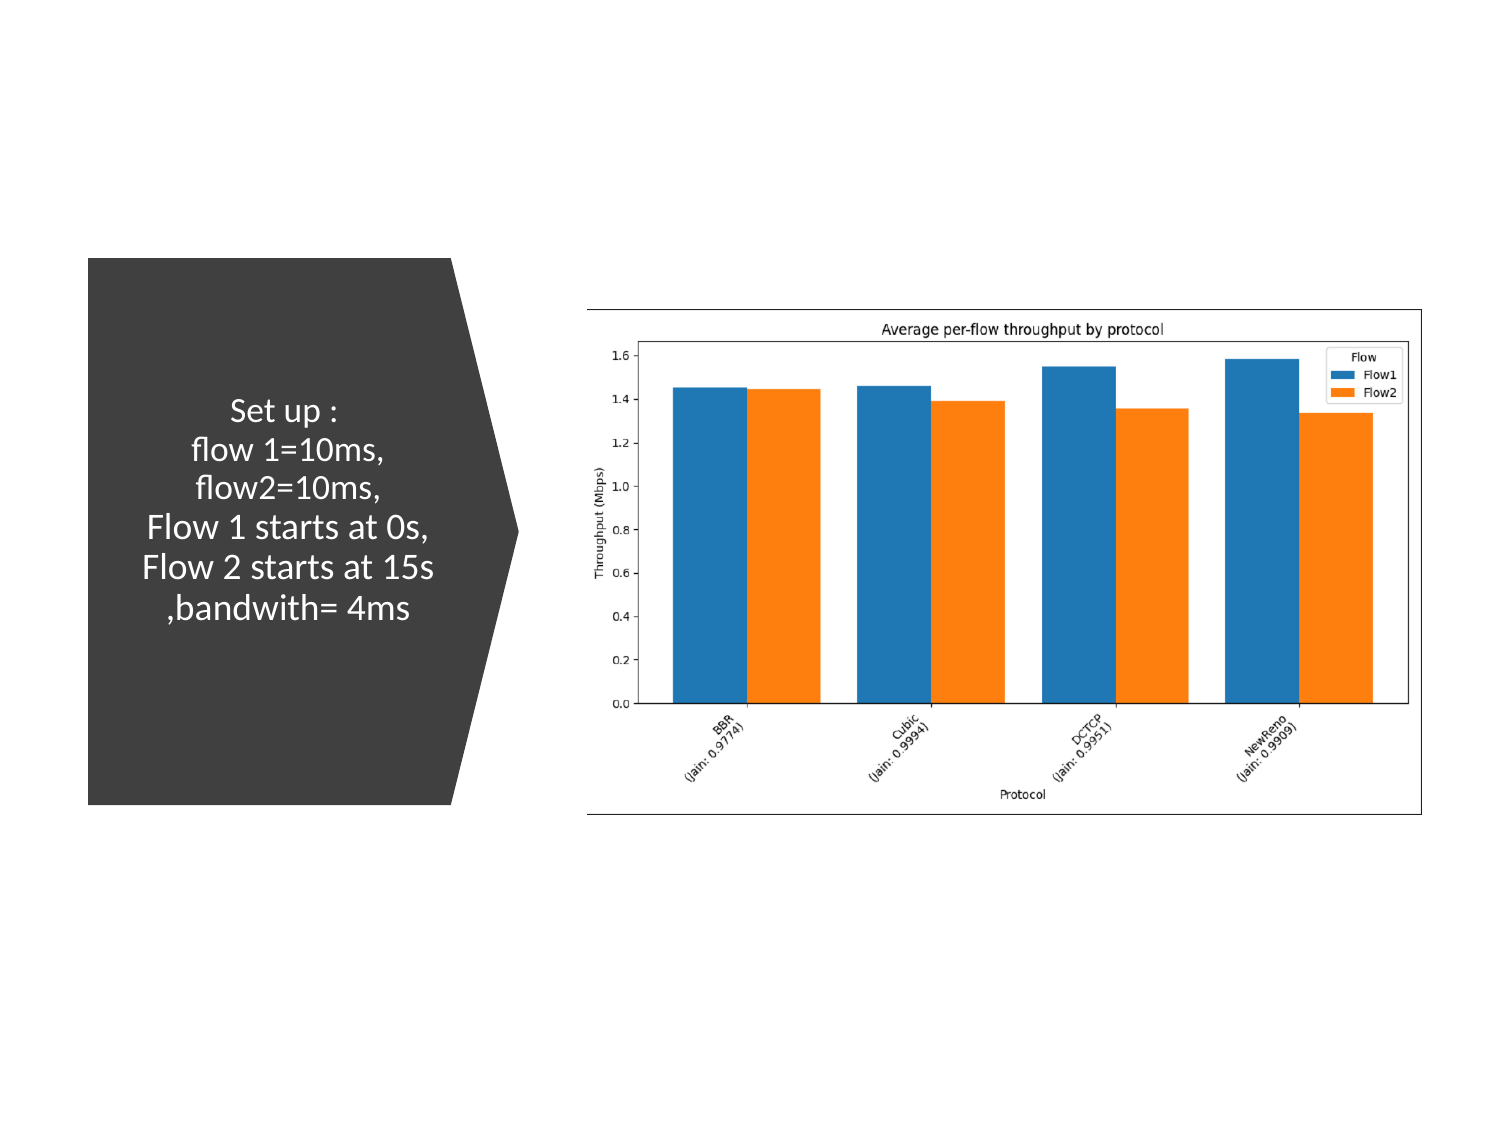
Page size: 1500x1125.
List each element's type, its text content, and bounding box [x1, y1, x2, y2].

text_box [86, 256, 521, 808]
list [587, 309, 1423, 815]
title Set up : flow 1=10ms, flow2=10ms, Flow 1 starts at 0s, Flow 2 starts at 15s ,bandwith= 4ms [126, 322, 450, 741]
